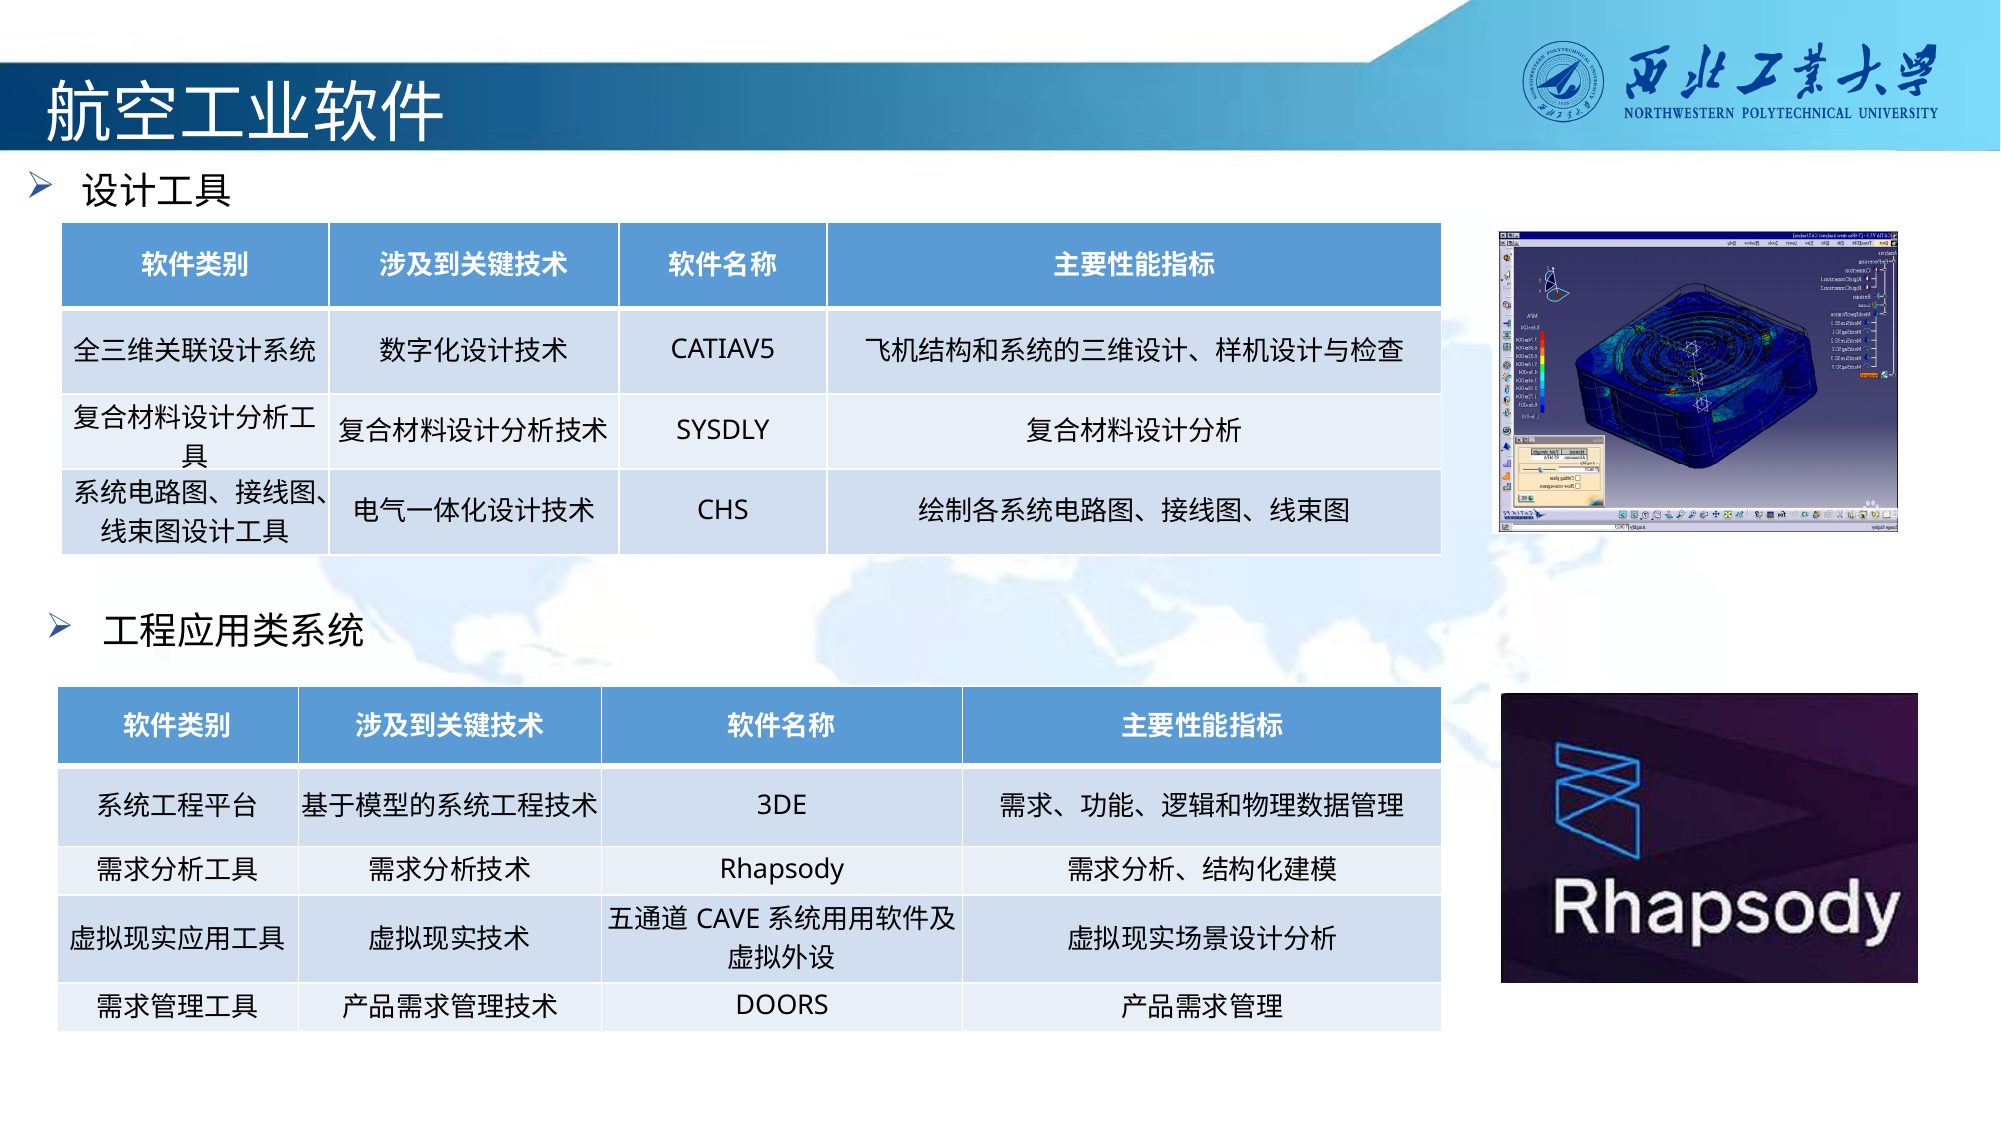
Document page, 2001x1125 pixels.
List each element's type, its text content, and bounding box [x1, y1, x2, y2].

table_cell 产品需求管理 [963, 984, 1441, 1031]
table_header 软件类别 [62, 225, 328, 306]
table_cell CHS [620, 470, 826, 554]
text_box 工程应用类系统 [31, 582, 1855, 649]
table_cell CATIAV5 [620, 311, 826, 393]
table_cell 虚拟现实场景设计分析 [963, 896, 1441, 982]
table_cell 系统电路图、接线图、线束图设计工具 [62, 470, 328, 554]
table_cell 复合材料设计分析技术 [330, 395, 618, 468]
table_header 主要性能指标 [828, 225, 1441, 306]
table_cell 需求分析、结构化建模 [963, 847, 1441, 894]
table_cell 复合材料设计分析 [828, 395, 1441, 468]
table_cell 虚拟现实技术 [299, 896, 601, 982]
table_cell SYSDLY [620, 395, 826, 468]
table_cell 3DE [602, 769, 962, 846]
table_cell 需求分析工具 [58, 847, 298, 894]
table_cell 飞机结构和系统的三维设计、样机设计与检查 [828, 311, 1441, 393]
table_cell DOORS [602, 984, 962, 1031]
table_header 软件名称 [602, 687, 962, 763]
table_cell Rhapsody [602, 847, 962, 894]
table_cell 数字化设计技术 [330, 311, 618, 393]
text_box 航空工业软件 [31, 62, 975, 158]
table_cell 产品需求管理技术 [299, 984, 601, 1031]
picture [0, 0, 2000, 166]
table_header 涉及到关键技术 [299, 687, 601, 763]
table_cell 五通道CAVE系统用用软件及虚拟外设 [602, 896, 962, 982]
table_cell 全三维关联设计系统 [62, 311, 328, 393]
list 设计工具 [10, 158, 1468, 225]
table_header 涉及到关键技术 [330, 225, 618, 306]
table_header 软件名称 [620, 225, 826, 306]
table_cell 系统工程平台 [58, 769, 298, 846]
table_cell 需求、功能、逻辑和物理数据管理 [963, 769, 1441, 846]
table_cell 基于模型的系统工程技术 [299, 769, 601, 846]
table_header 主要性能指标 [963, 687, 1441, 763]
table_cell 复合材料设计分析工具 [62, 395, 328, 468]
table_cell 需求管理工具 [58, 984, 298, 1031]
table_cell 需求分析技术 [299, 847, 601, 894]
table_header 软件类别 [58, 687, 298, 763]
table_cell 电气一体化设计技术 [330, 470, 618, 554]
table_cell 虚拟现实应用工具 [58, 896, 298, 982]
table_cell 绘制各系统电路图、接线图、线束图 [828, 470, 1441, 554]
picture [93, 217, 1918, 1028]
